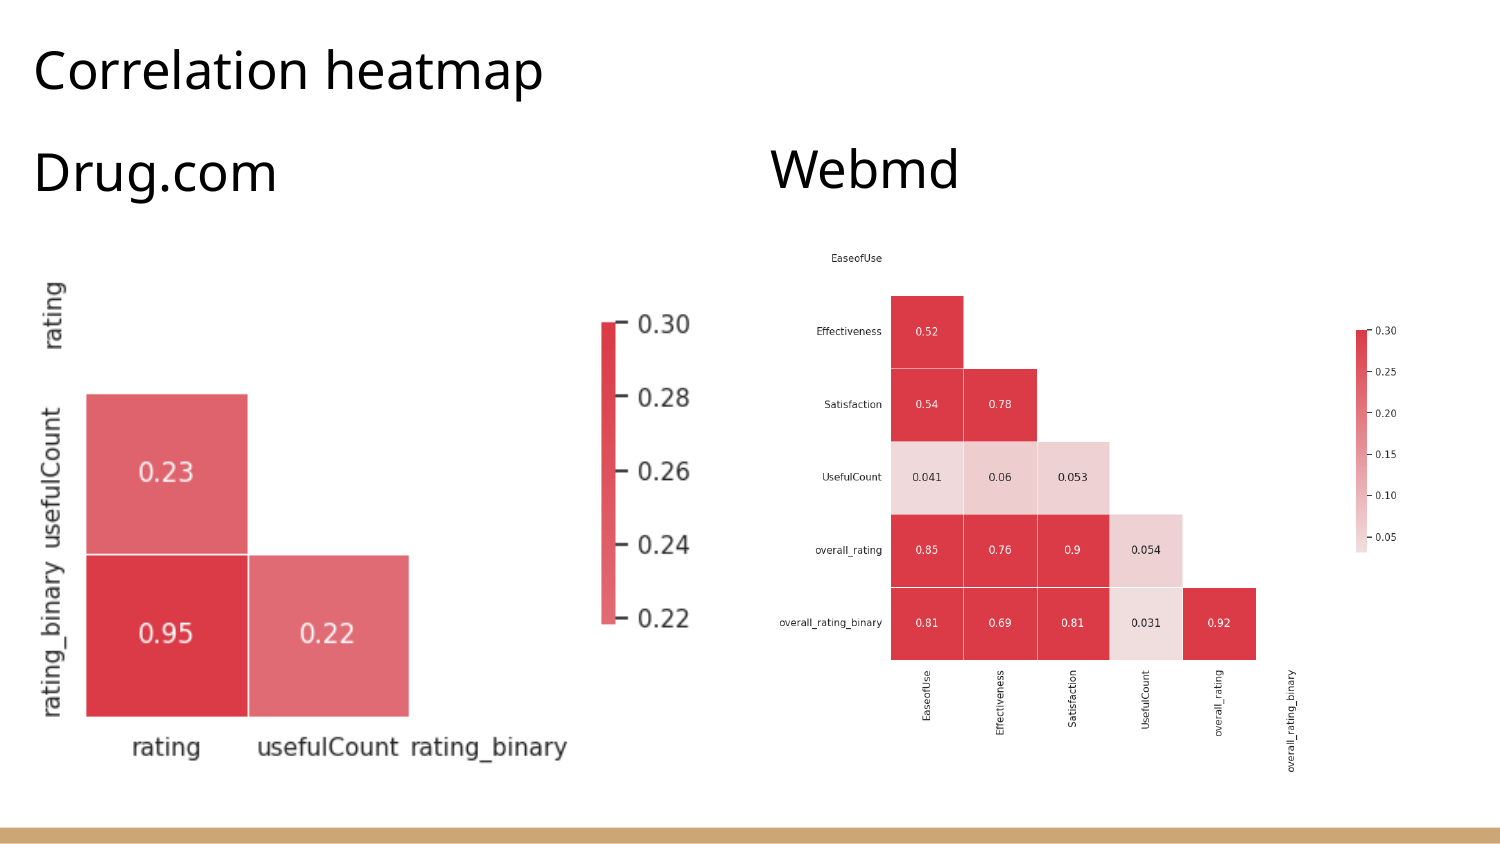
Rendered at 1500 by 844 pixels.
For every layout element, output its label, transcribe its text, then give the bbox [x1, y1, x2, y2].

title Correlation heatmap [19, 20, 1417, 115]
picture [772, 216, 1403, 779]
title Drug.com [18, 123, 713, 217]
title Webmd [755, 120, 1481, 215]
picture [24, 216, 705, 779]
